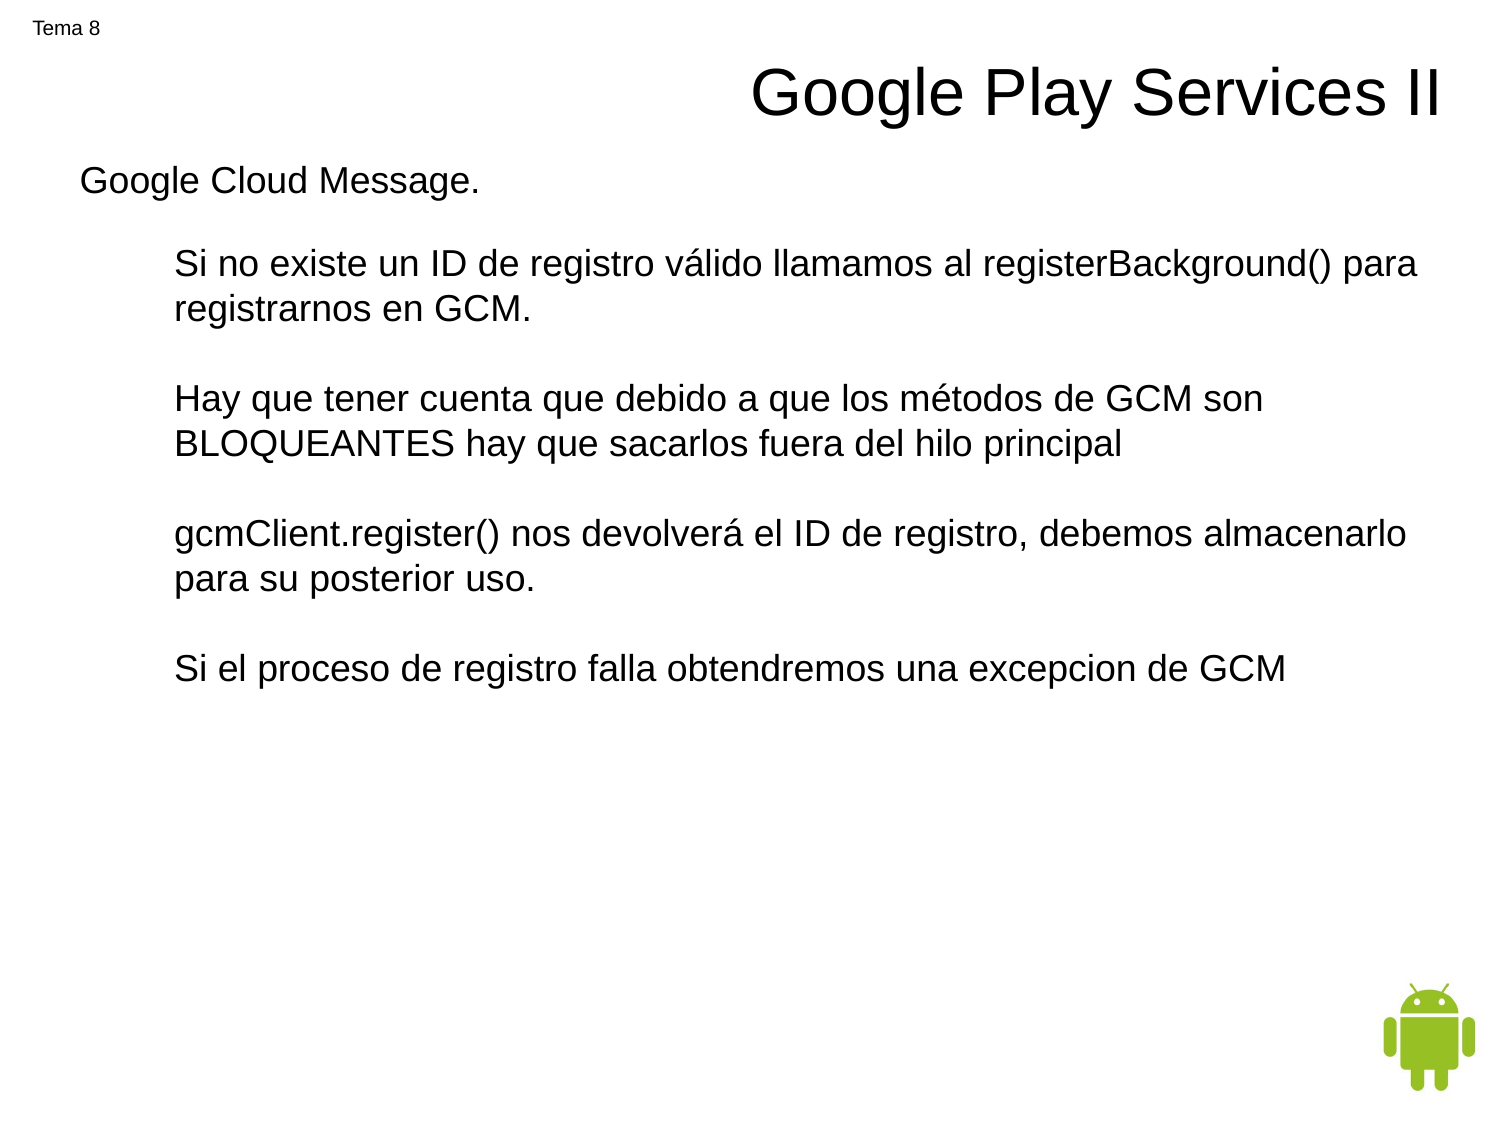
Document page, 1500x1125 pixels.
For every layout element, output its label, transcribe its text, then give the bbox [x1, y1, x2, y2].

text_box Tema 8 [17, 7, 195, 48]
title Google Play Services II [631, 66, 1459, 111]
text_box Google Cloud Message. [64, 148, 585, 209]
text_box Si no existe un ID de registro válido llamamos al registerBackground() para registrarnos en GCM. Hay que tener cuenta que debido a que los métodos de GCM son BLOQUEANTES hay que sacarlos fuera del hilo principal gcmClient.register() nos devolverá el ID de registro, debemos almacenarlo para su posterior uso. Si el proceso de registro falla obtendremos una excepcion de GCM [159, 231, 1483, 697]
picture [1375, 975, 1483, 1097]
